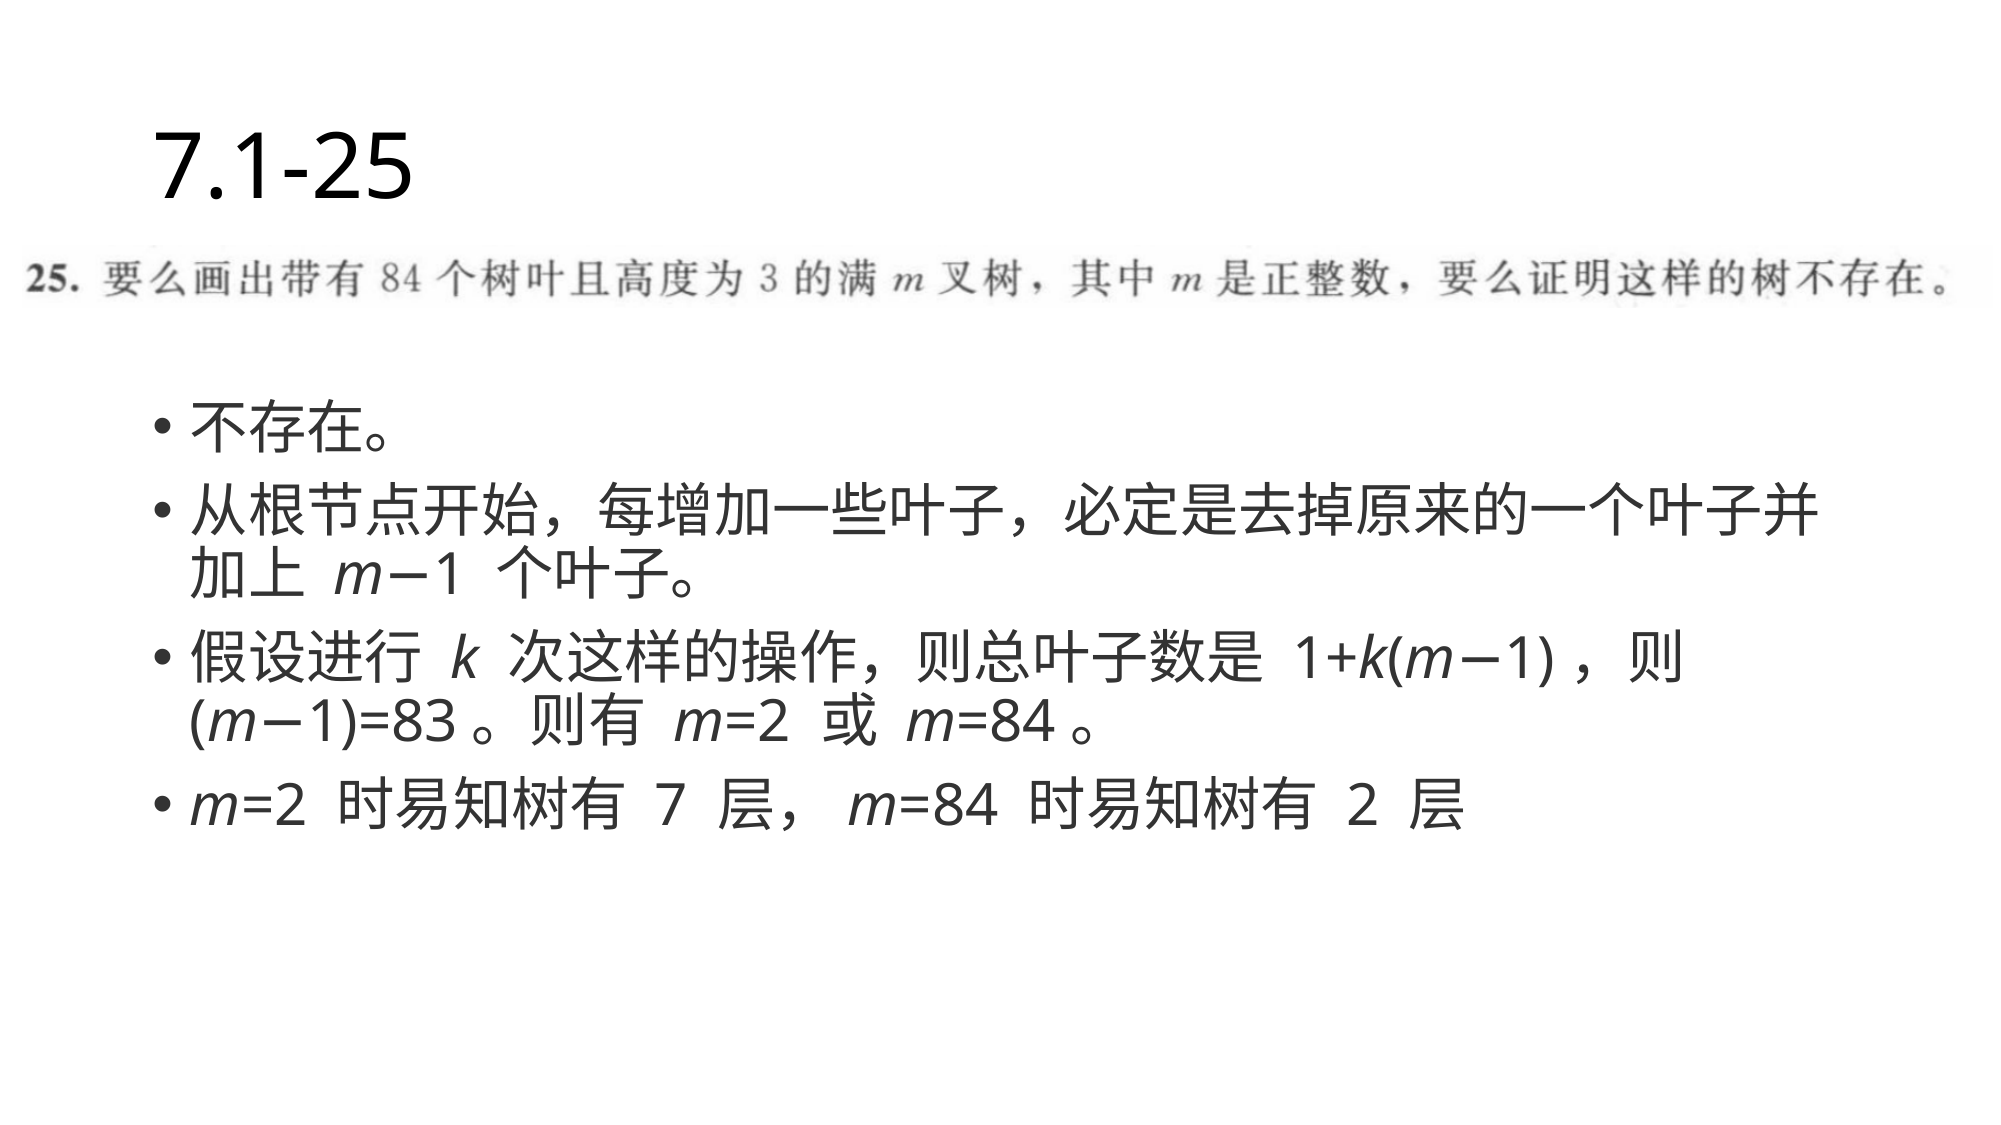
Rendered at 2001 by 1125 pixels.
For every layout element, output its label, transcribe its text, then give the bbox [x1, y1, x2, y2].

title 7.1-25 [137, 59, 1863, 245]
picture [22, 245, 1993, 308]
list 不存在。 从根节点开始，每增加一些叶子，必定是去掉原来的一个叶子并加上 m−1 个叶子。 假设进行 k 次这样的操作，则总叶子数是 1+k(m−1)，则 (m−1)=83。则有 m=2 或 m=84。 m=2 时易知树有 7 层，m=84 时易知树有 2 层 [137, 308, 1863, 1014]
